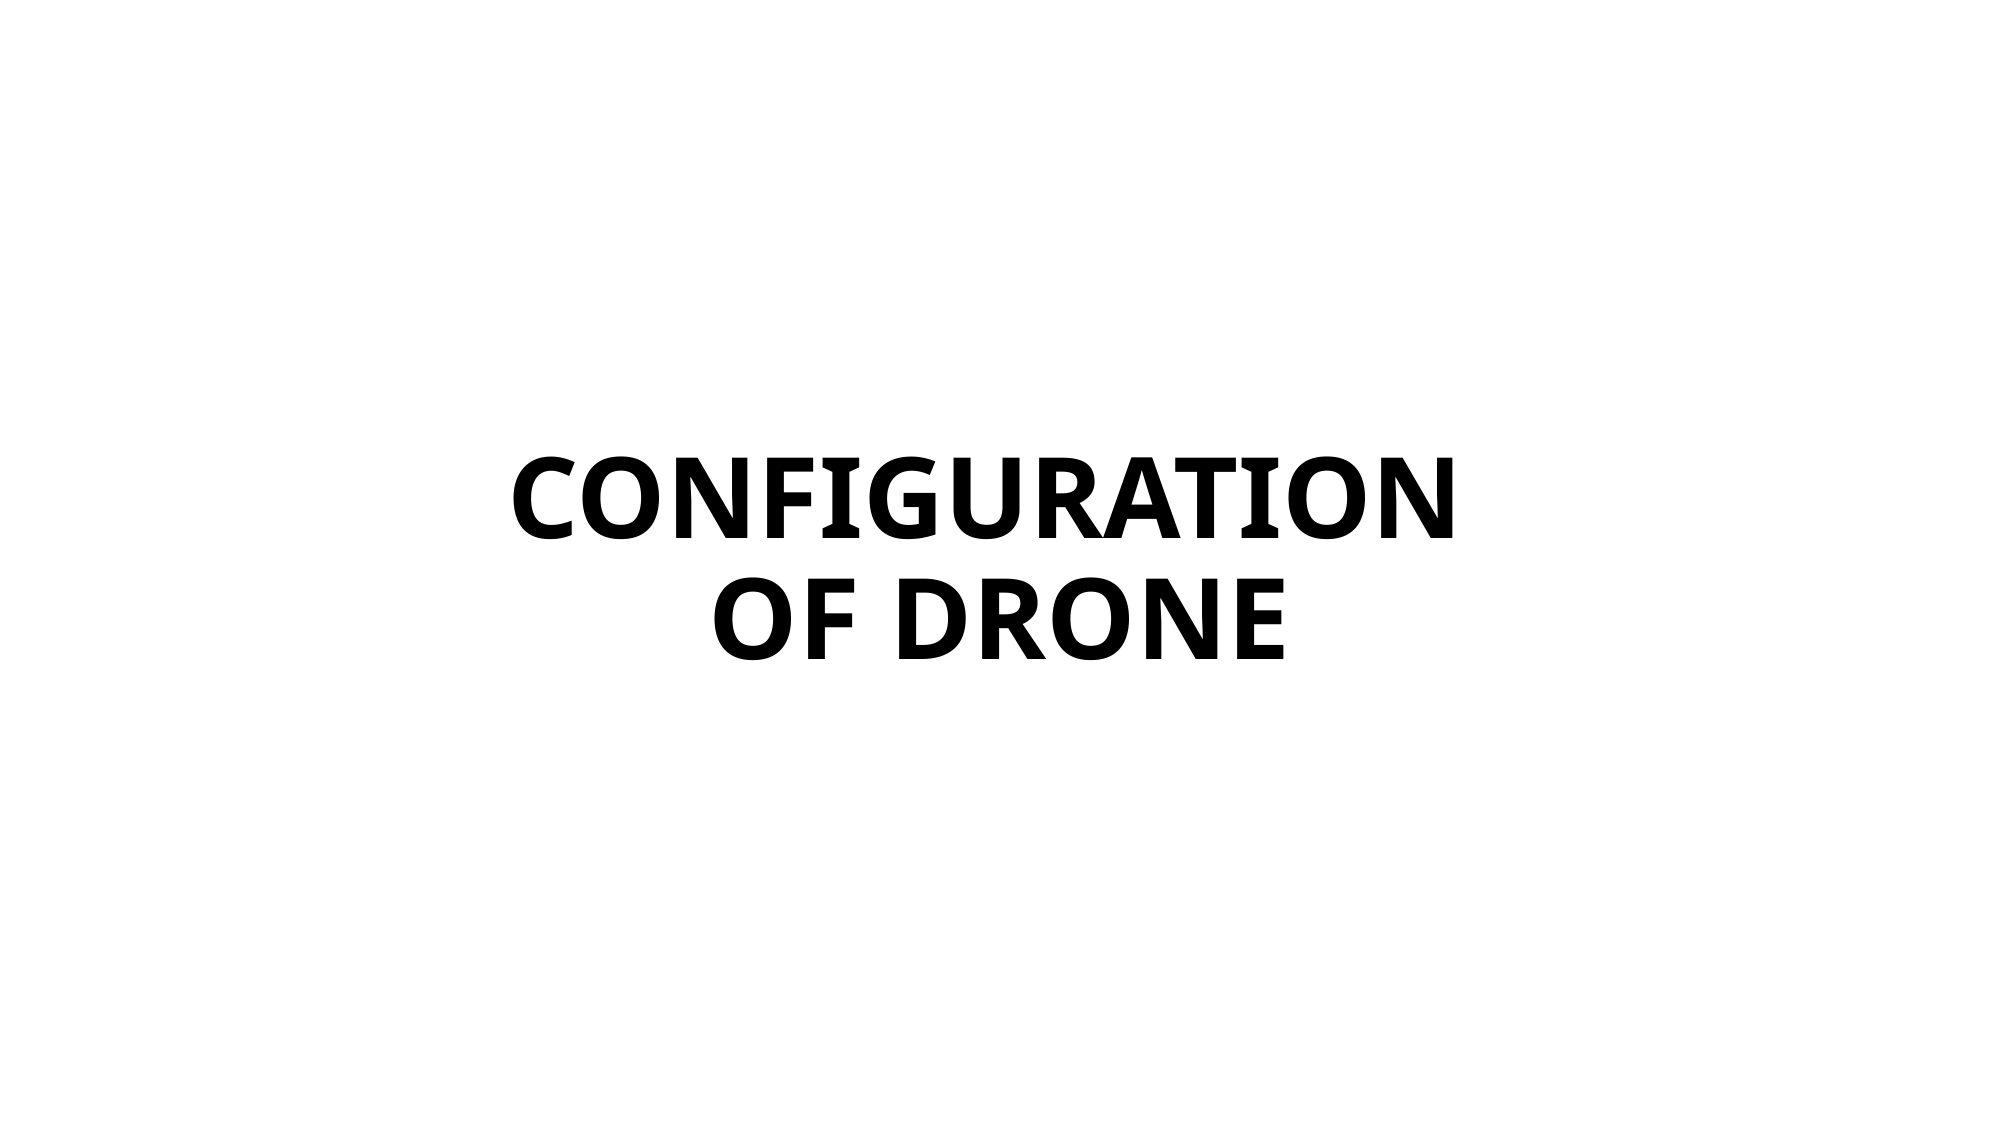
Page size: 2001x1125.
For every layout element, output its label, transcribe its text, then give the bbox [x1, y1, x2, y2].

title CONFIGURATION OF DRONE [304, 439, 1696, 686]
